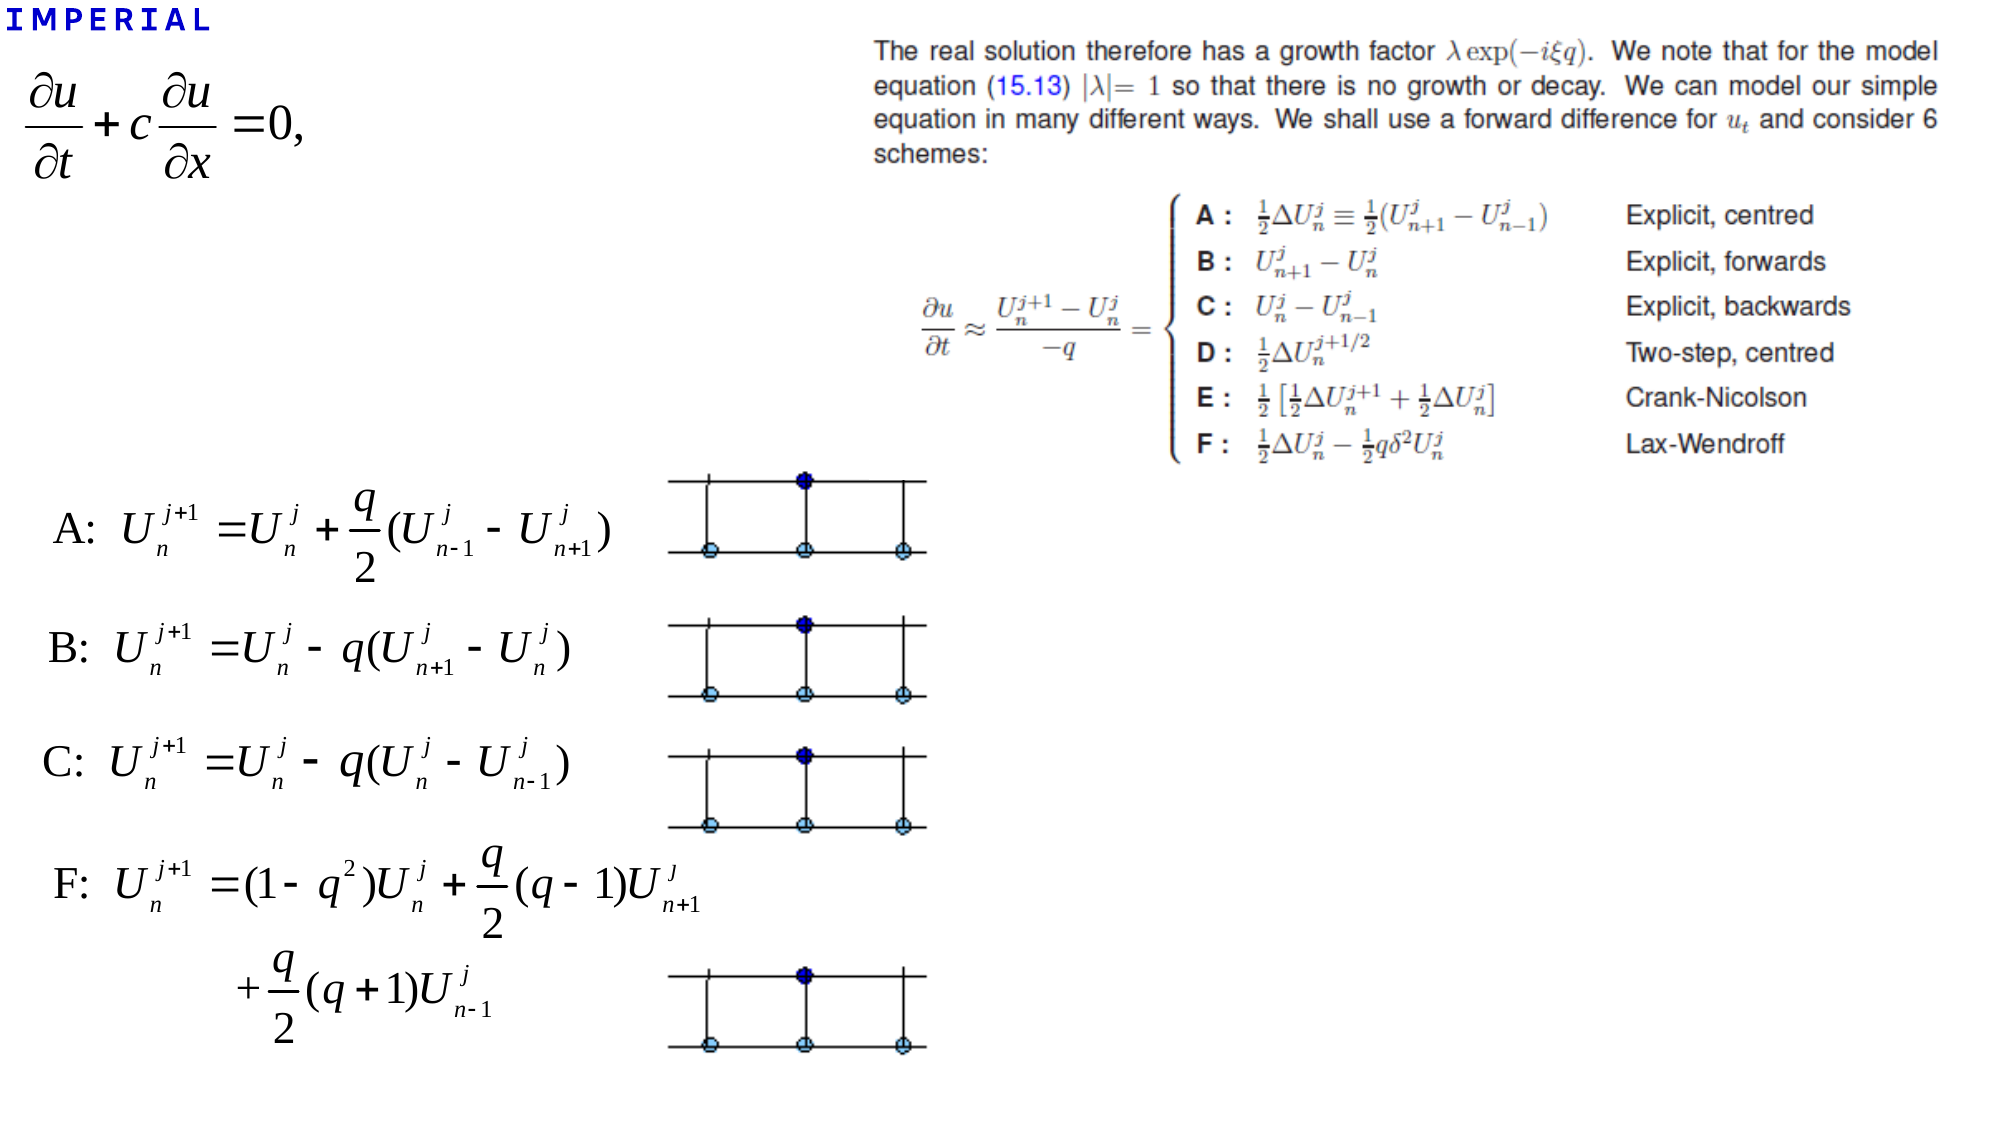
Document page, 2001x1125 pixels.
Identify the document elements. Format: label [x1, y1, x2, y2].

text_box [48, 467, 616, 589]
text_box [38, 725, 576, 797]
text_box [48, 821, 705, 1050]
picture [657, 919, 992, 1083]
picture [657, 24, 1963, 864]
text_box [20, 63, 310, 186]
text_box [43, 611, 576, 683]
